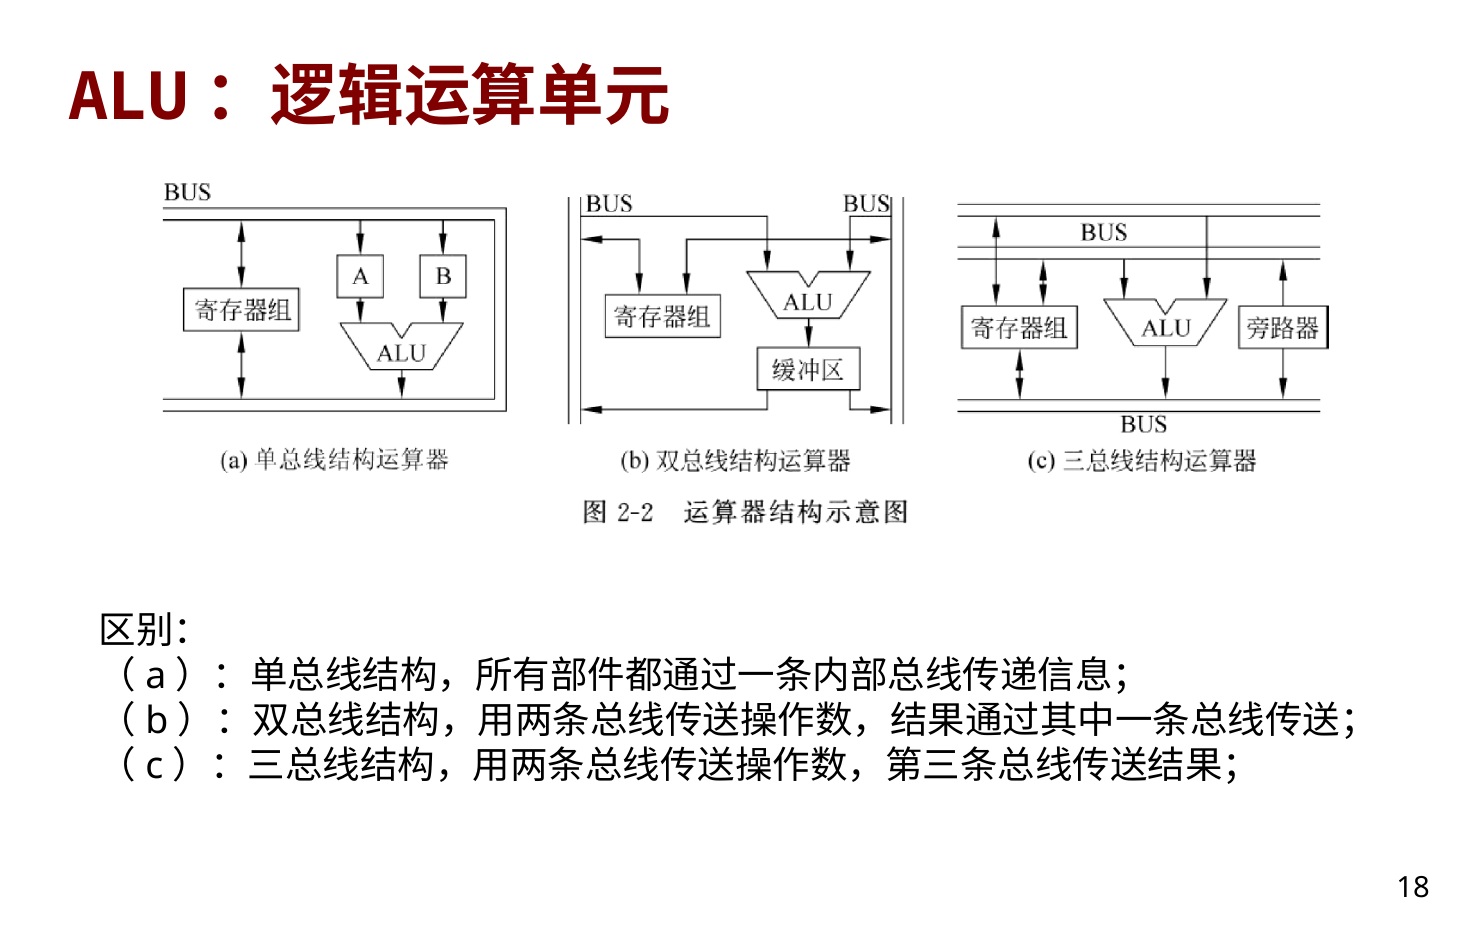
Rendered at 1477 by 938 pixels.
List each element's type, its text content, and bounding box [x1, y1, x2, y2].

picture [128, 161, 1348, 555]
slide_number 18 [1352, 853, 1446, 917]
text_box 区别： （a）：单总线结构，所有部件都通过一条内部总线传递信息； （b）：双总线结构，用两条总线传送操作数，结果通过其中一条总线传送； （c）：三总线结构，用两条总线传送操作数，第三条总线传送结果； [84, 598, 1393, 794]
title ALU：逻辑运算单元 [53, 31, 1312, 141]
